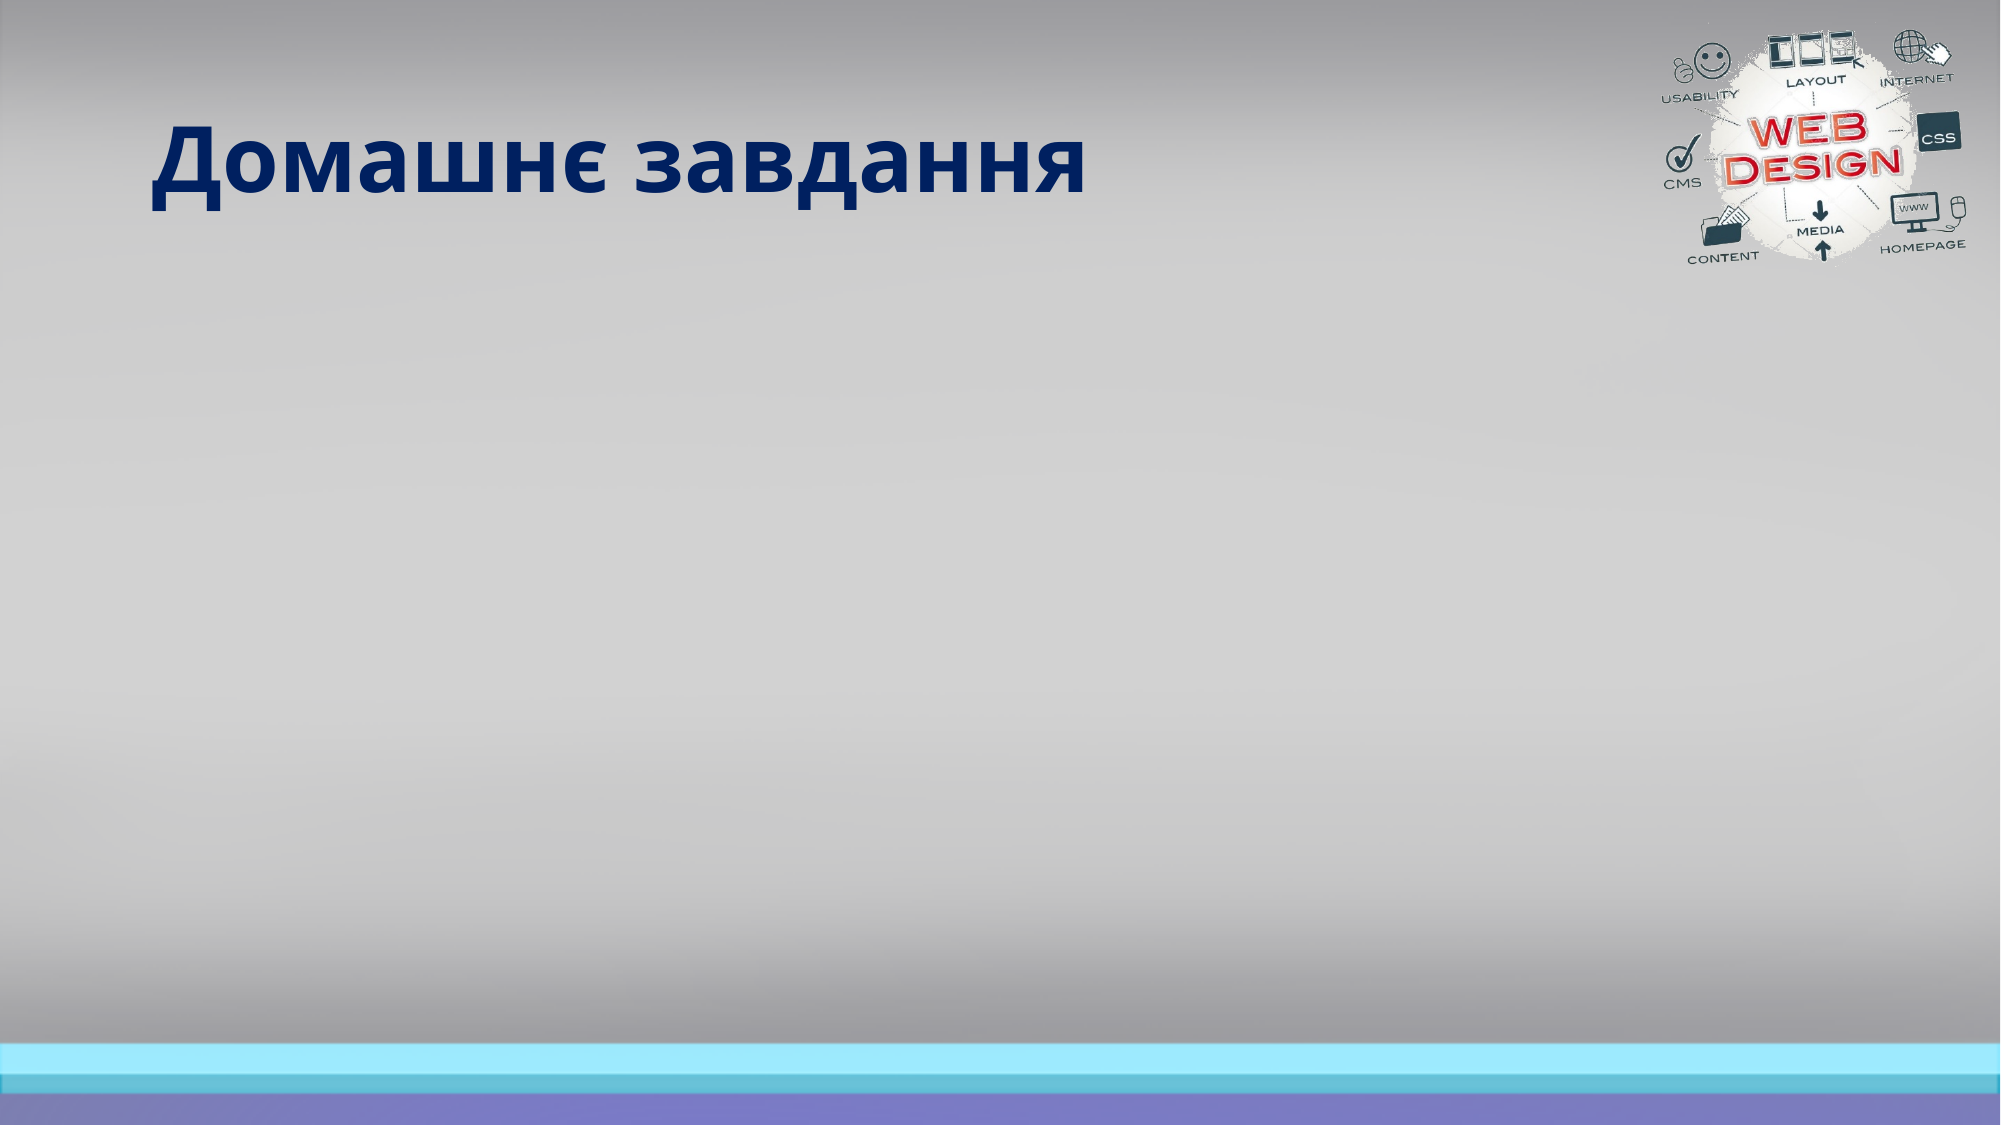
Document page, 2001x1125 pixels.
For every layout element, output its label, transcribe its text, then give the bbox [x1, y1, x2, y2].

picture [0, 0, 2001, 1125]
title Домашнє завдання [137, 59, 1644, 267]
